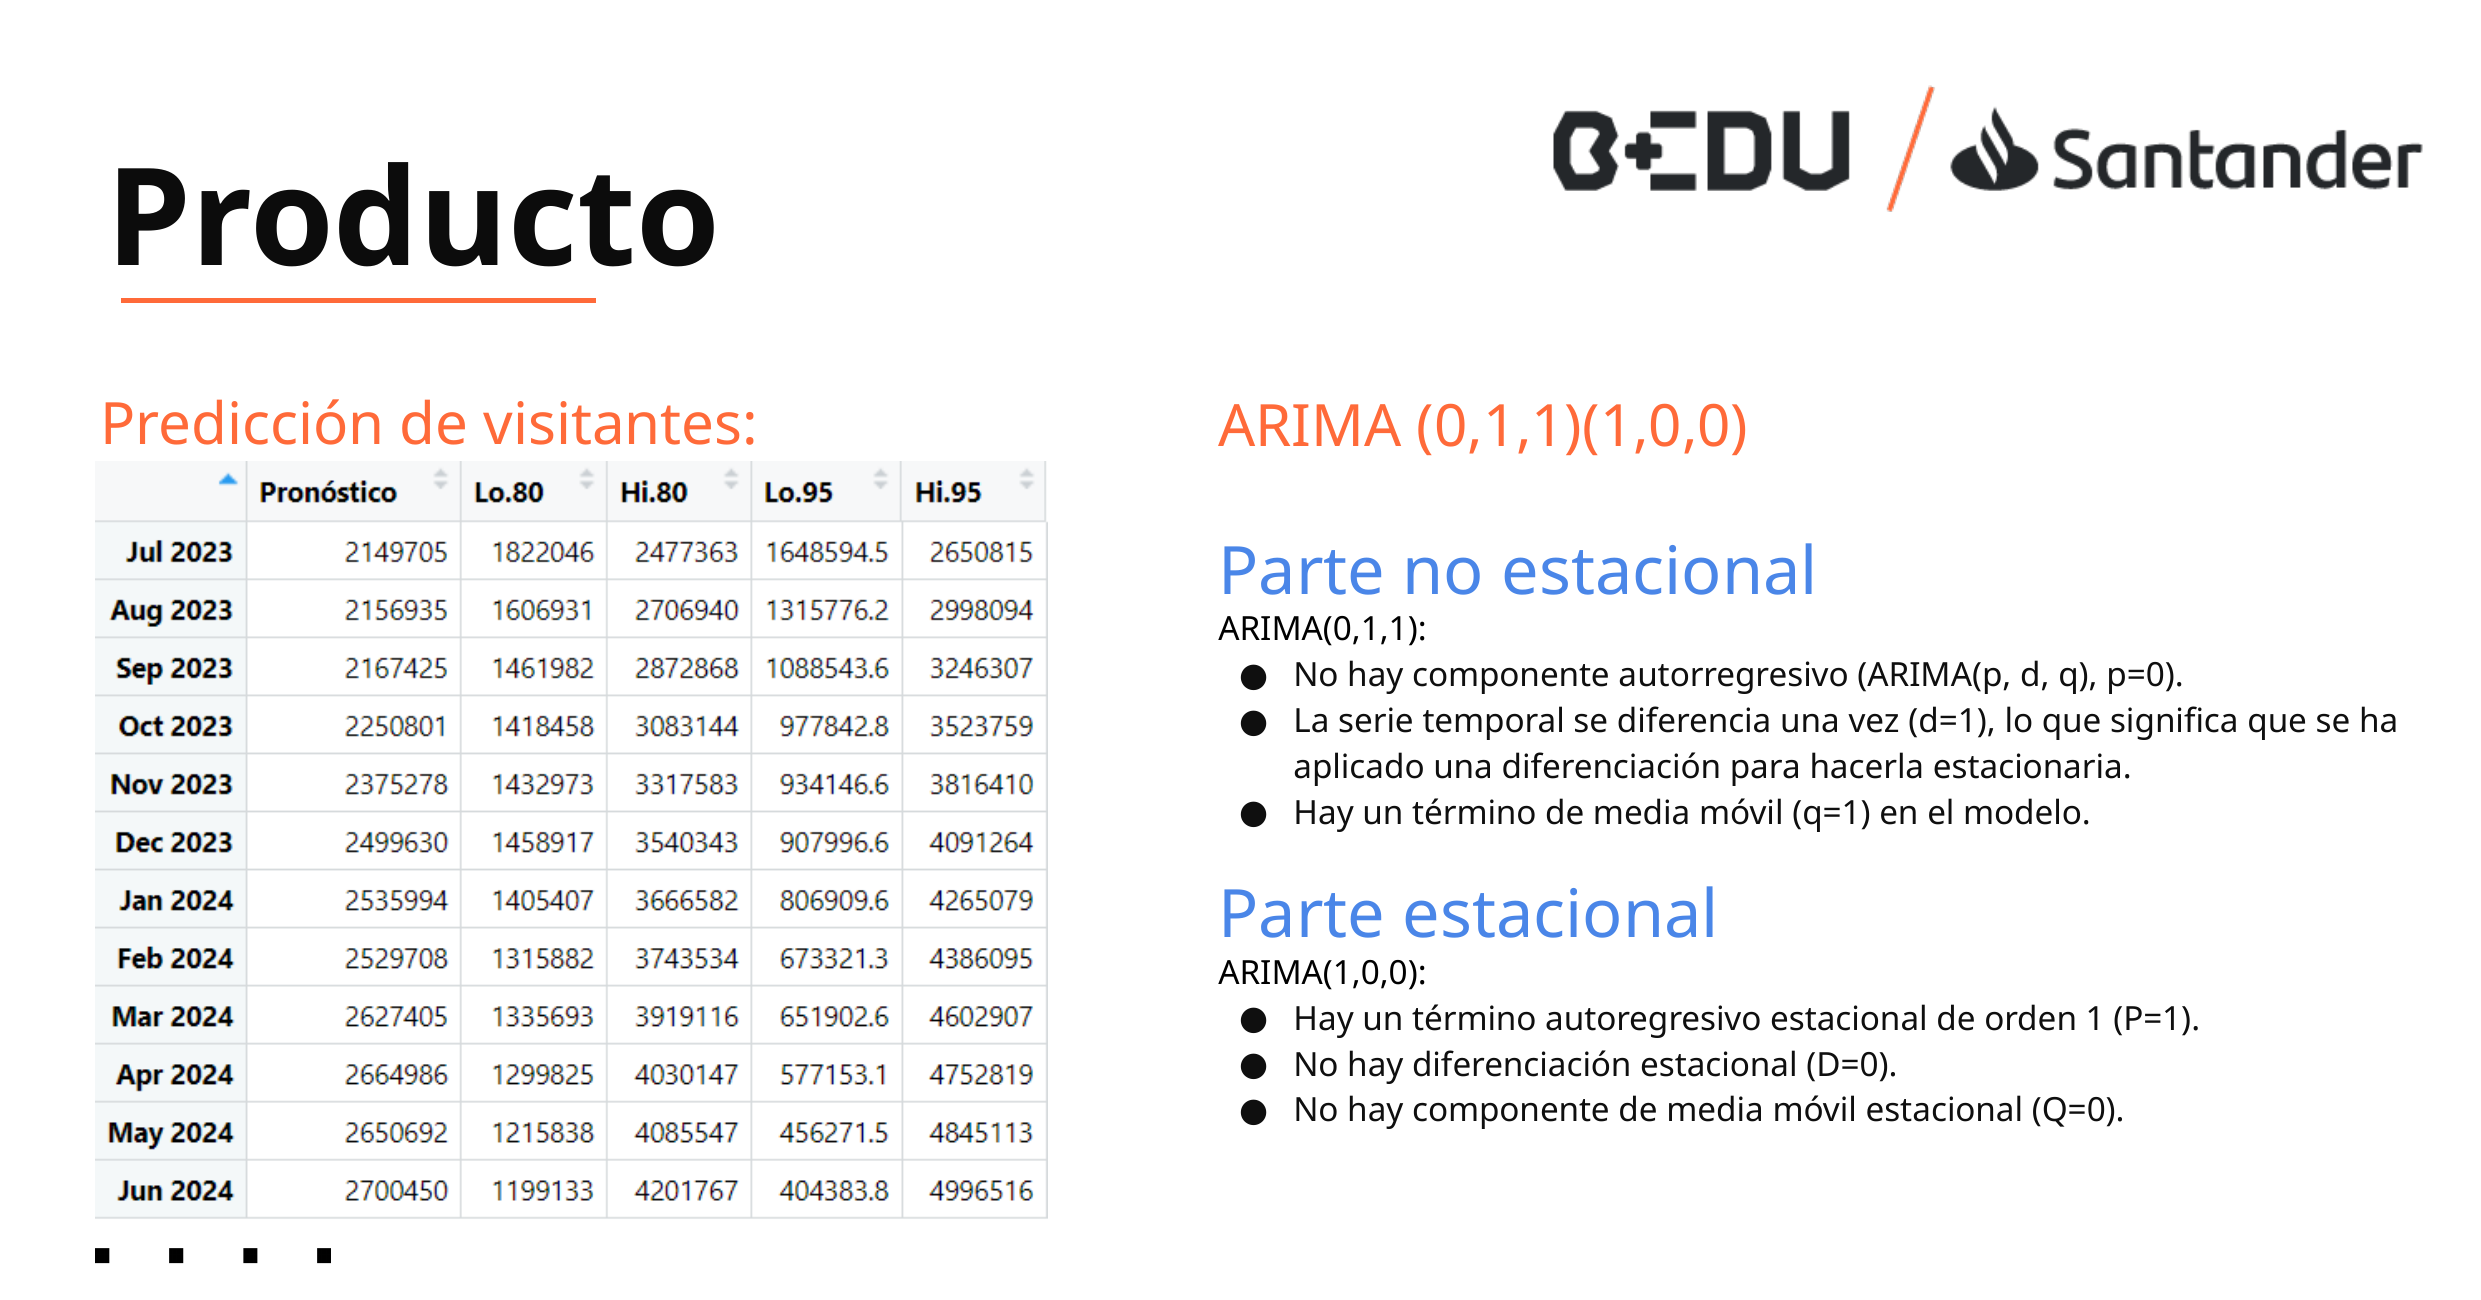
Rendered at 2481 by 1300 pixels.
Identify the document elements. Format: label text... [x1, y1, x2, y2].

picture [95, 1244, 331, 1266]
text_box Predicción de visitantes: [76, 292, 1340, 873]
picture [1511, 35, 2464, 262]
text_box ARIMA (0,1,1)(1,0,0) Parte no estacional ARIMA(0,1,1): No hay componente autorregresivo (ARIMA(p, d, q), p=0). La serie temporal se diferencia una vez (d=1), lo que significa que se ha aplicado una diferenciación para hacerla estacionaria. Hay un término de media móvil (q=1) en el modelo. Parte estacional ARIMA(1,0,0): Hay un término autoregresivo estacional de orden 1 (P=1). No hay diferenciación estacional (D=0). No hay componente de media móvil estacional (Q=0). [1194, 293, 2458, 990]
picture [95, 461, 1048, 1225]
text_box Producto [81, 99, 1961, 293]
